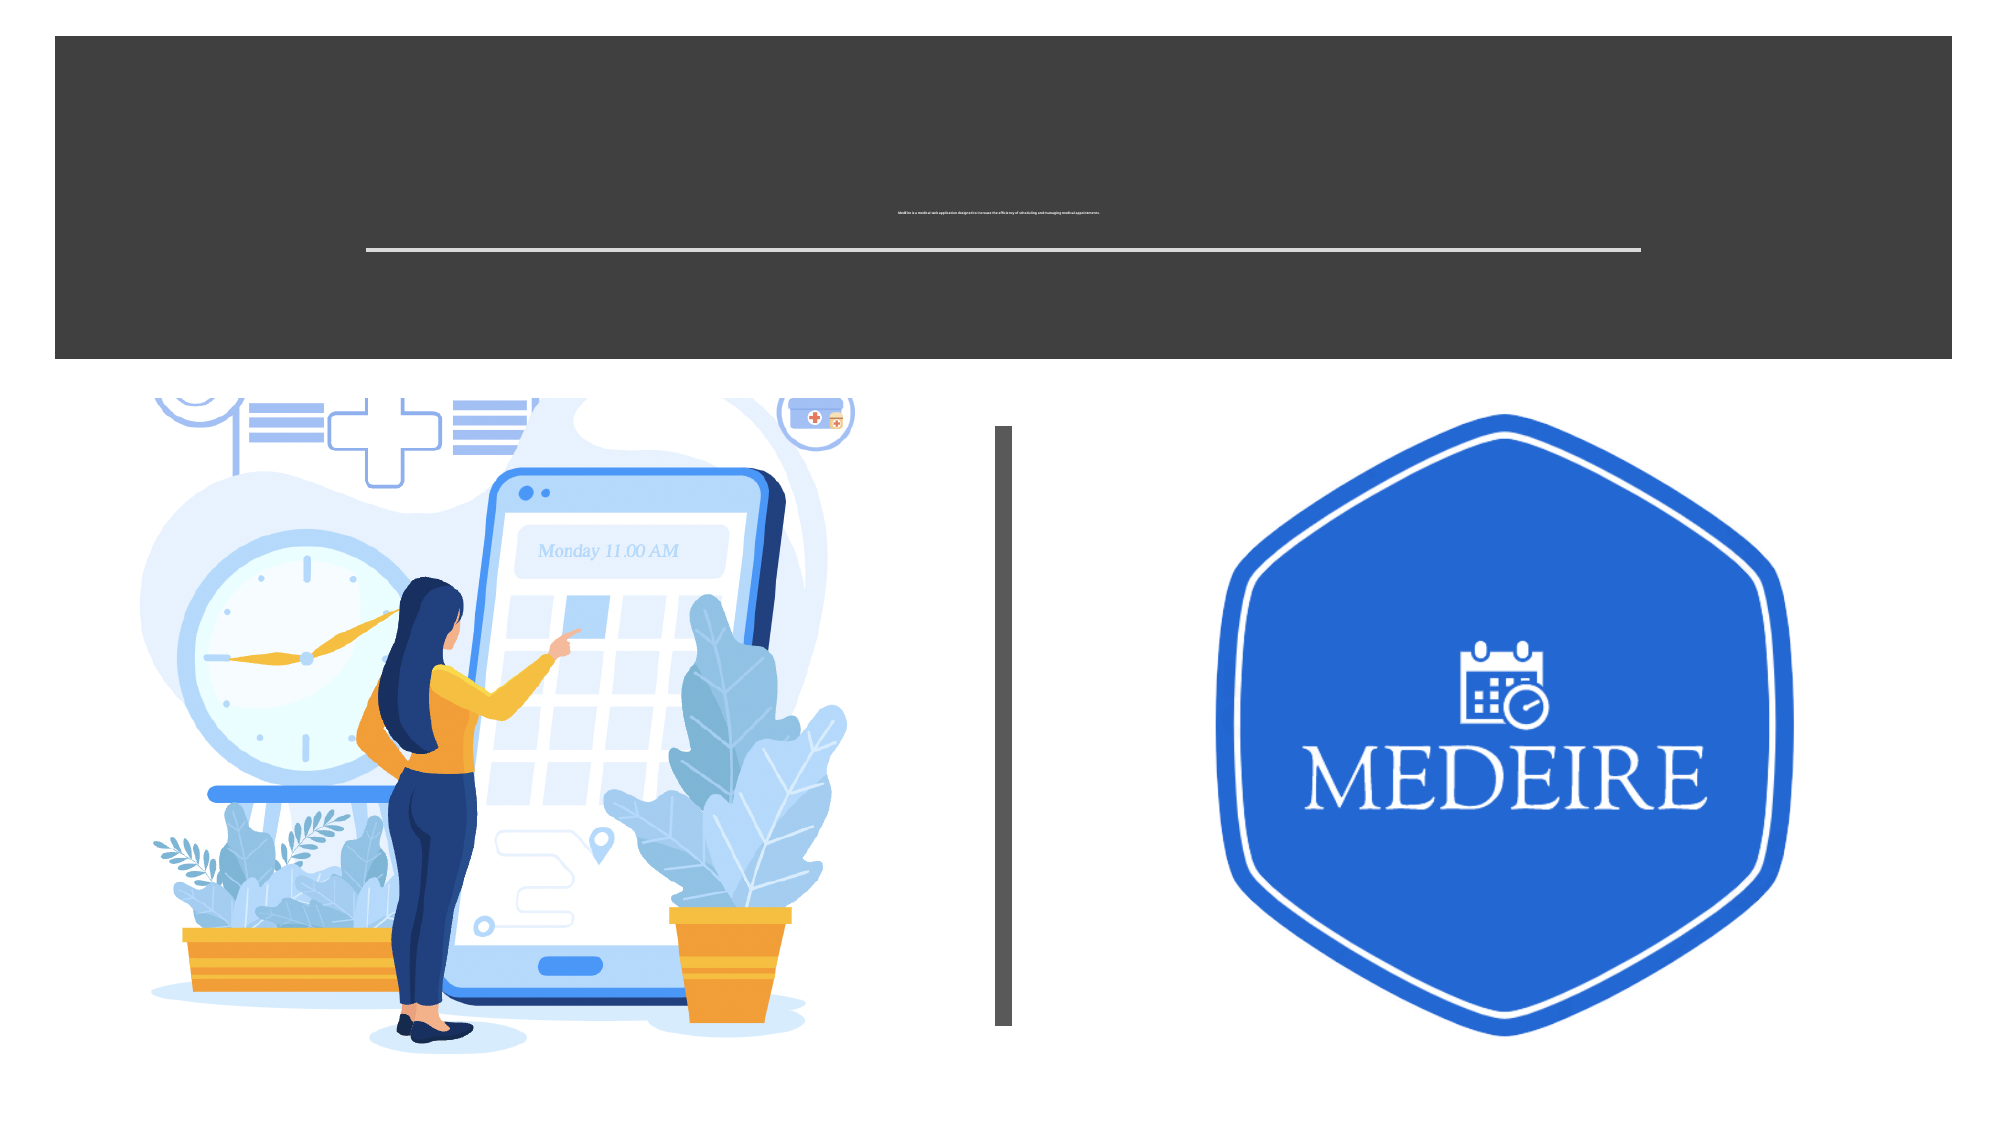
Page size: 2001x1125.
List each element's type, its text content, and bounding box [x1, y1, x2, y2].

picture [1213, 398, 1797, 1054]
text_box [64, 45, 1942, 350]
title MedEire is a medical web application designed to increase the efficiency of scheduling and managing medical appointments. [86, 70, 1914, 223]
picture [109, 398, 894, 1054]
